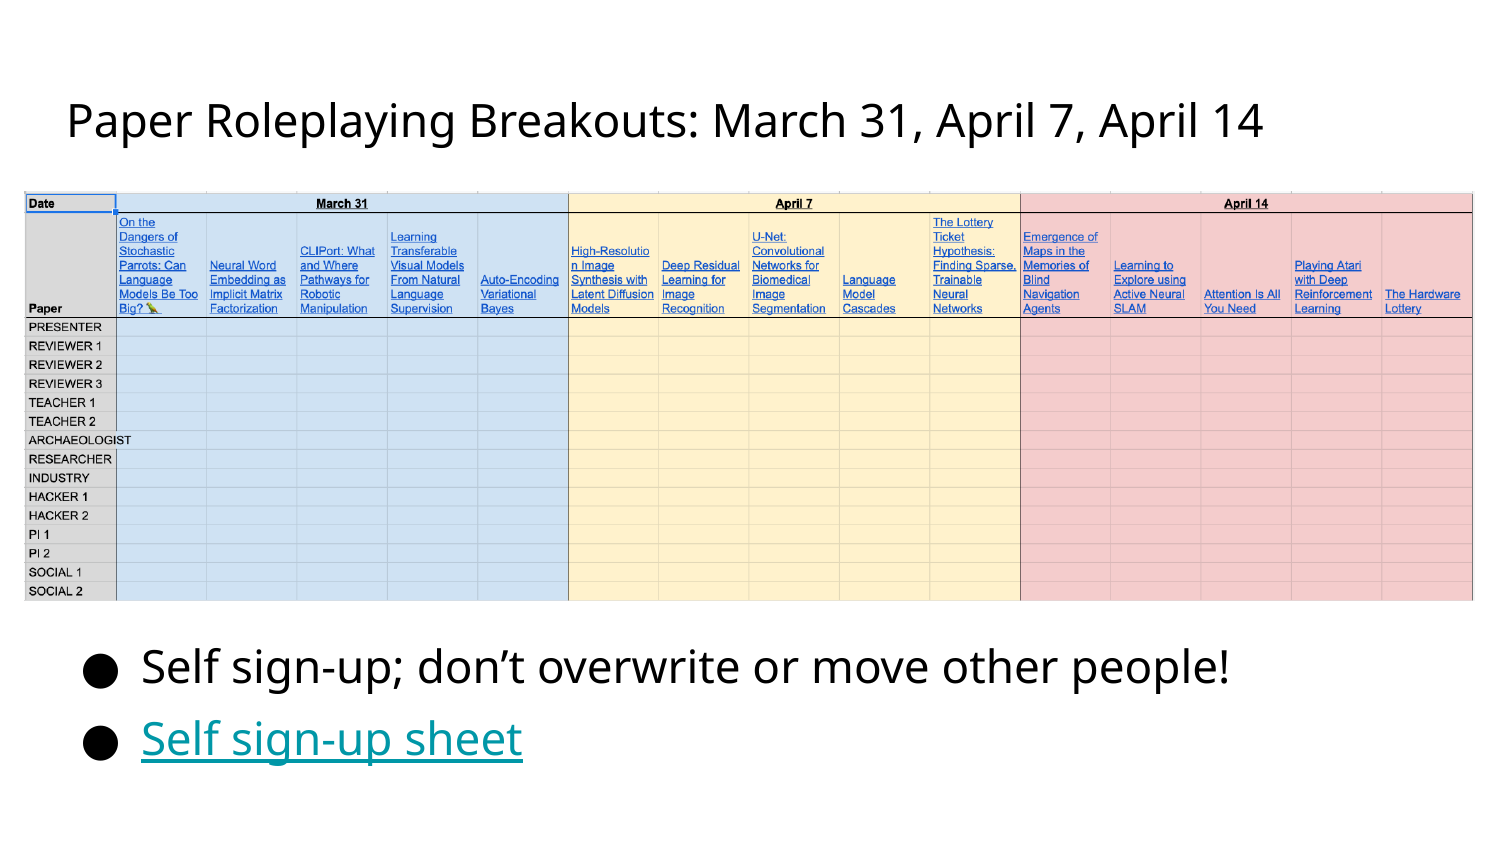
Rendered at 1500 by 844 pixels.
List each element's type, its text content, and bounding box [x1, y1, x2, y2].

list Self sign-up; don’t overwrite or move other people! Self sign-up sheet [51, 610, 1449, 826]
title Paper Roleplaying Breakouts: March 31, April 7, April 14 [51, 72, 1449, 167]
picture [24, 191, 1476, 601]
